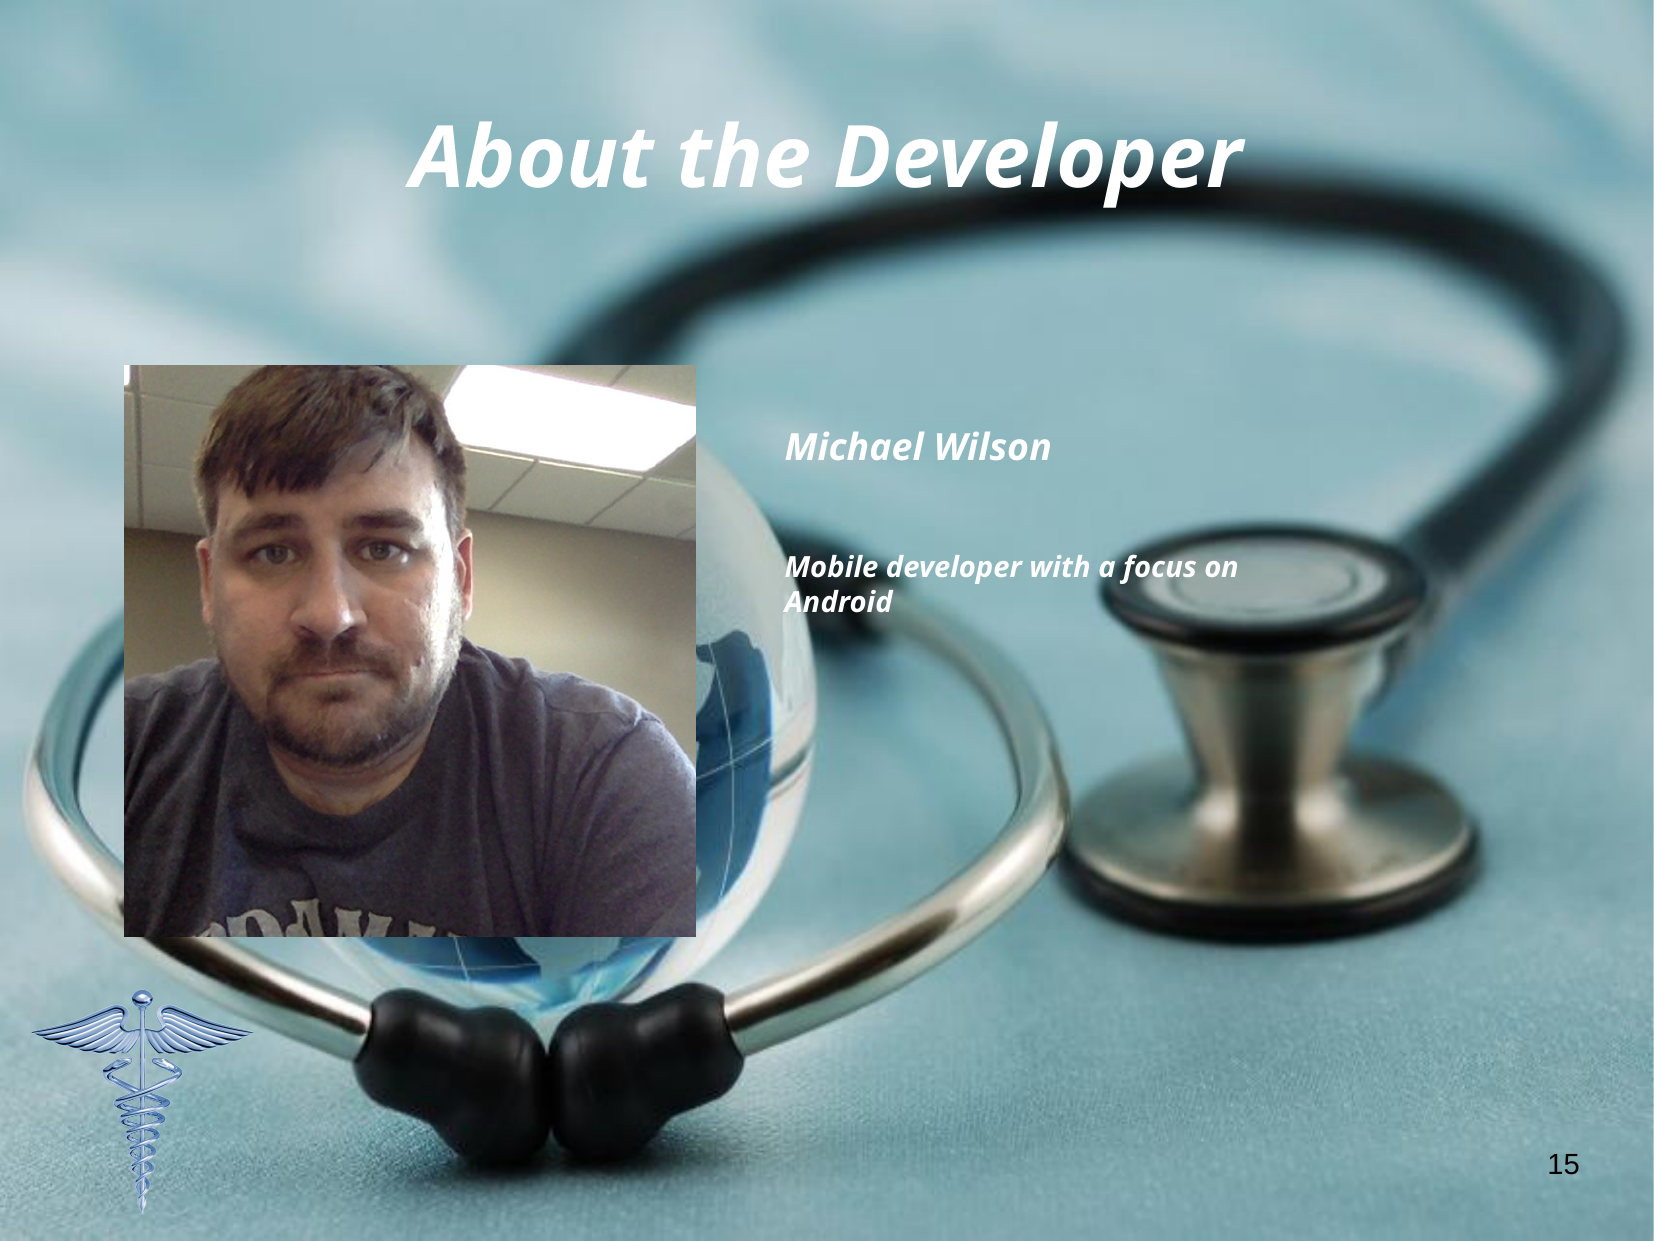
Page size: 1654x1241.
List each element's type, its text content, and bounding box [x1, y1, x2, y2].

text_box About the Developer [82, 49, 1571, 257]
text_box Michael Wilson [769, 407, 1183, 503]
text_box Mobile developer with a focus on Android [769, 532, 1341, 645]
slide_number ‹#› [1547, 1145, 1647, 1241]
picture [0, 0, 1654, 1241]
